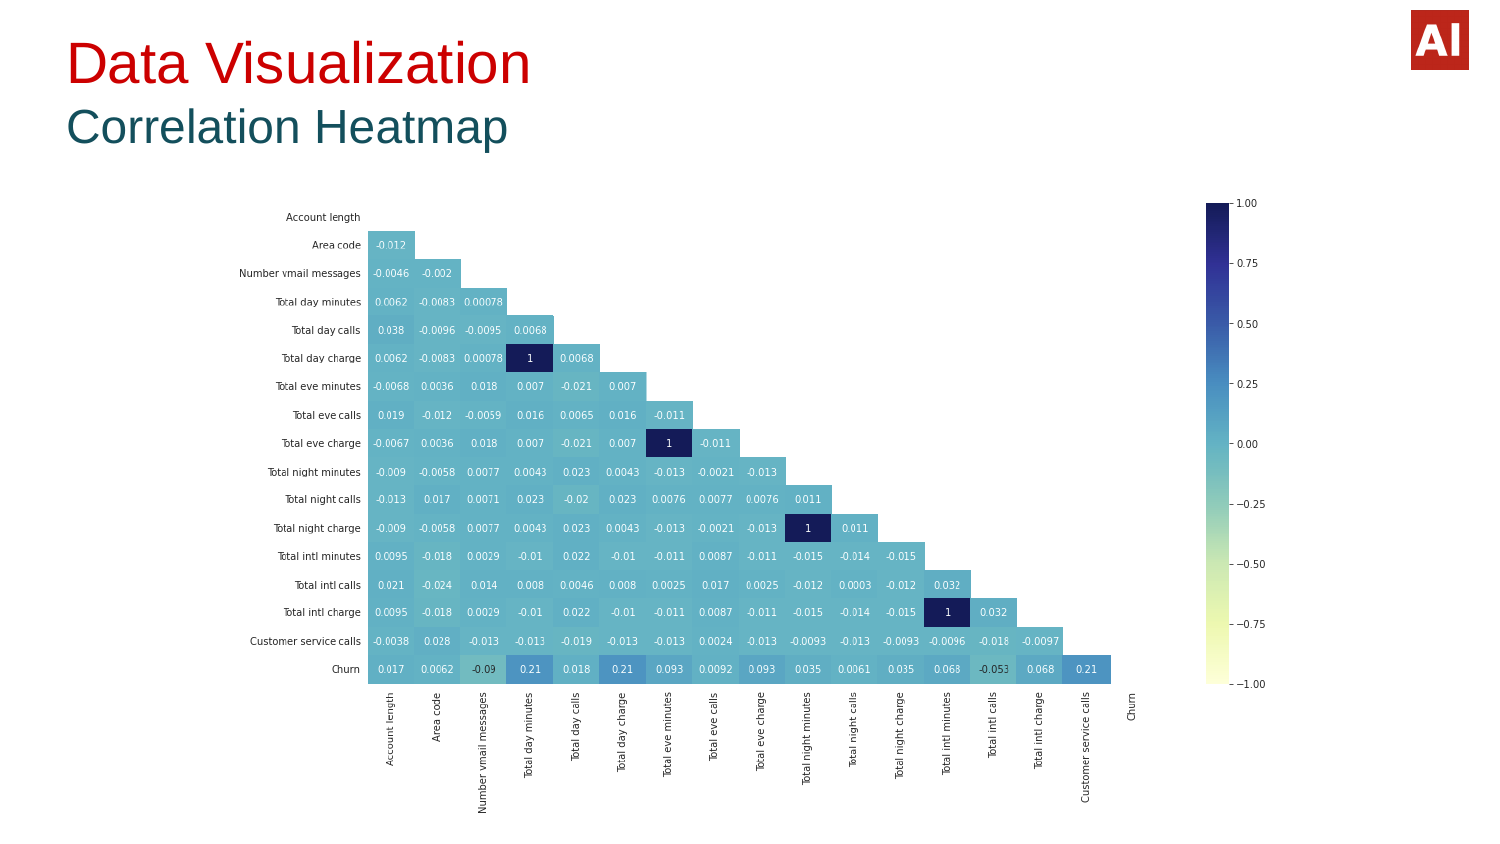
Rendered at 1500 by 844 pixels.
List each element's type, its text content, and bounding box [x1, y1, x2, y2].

title Data Visualization Correlation Heatmap [51, 10, 1449, 105]
picture [1449, 10, 1469, 70]
picture [233, 191, 1267, 819]
